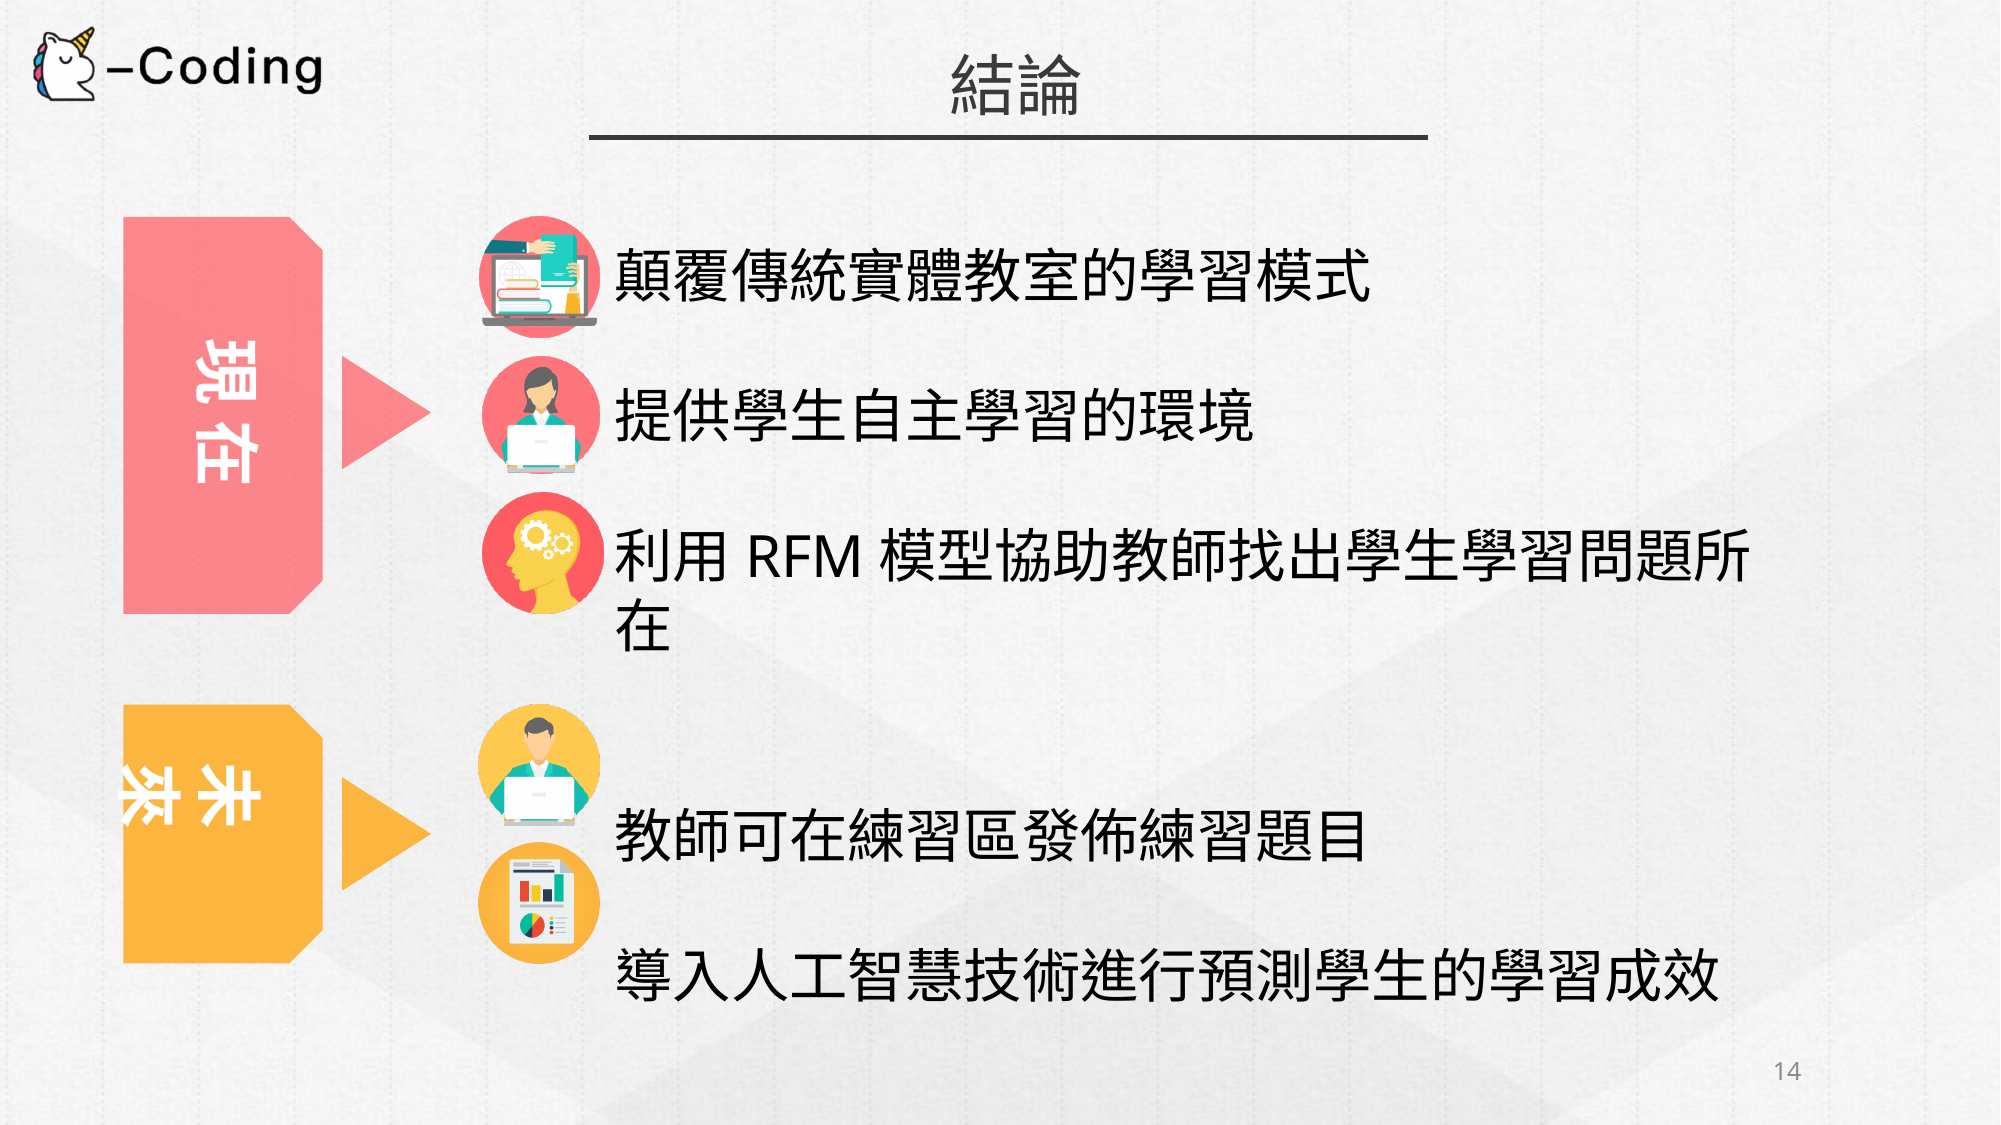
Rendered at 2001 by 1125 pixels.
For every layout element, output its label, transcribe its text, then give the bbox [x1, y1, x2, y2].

picture [0, 0, 2000, 1125]
text_box [341, 354, 434, 472]
text_box 未 來 [167, 747, 279, 921]
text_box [561, 36, 1472, 138]
slide_number 14 [1366, 1042, 1817, 1103]
text_box 現 在 [165, 323, 277, 506]
text_box [122, 703, 324, 965]
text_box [478, 216, 1817, 964]
text_box [122, 215, 324, 615]
text_box [341, 775, 434, 893]
